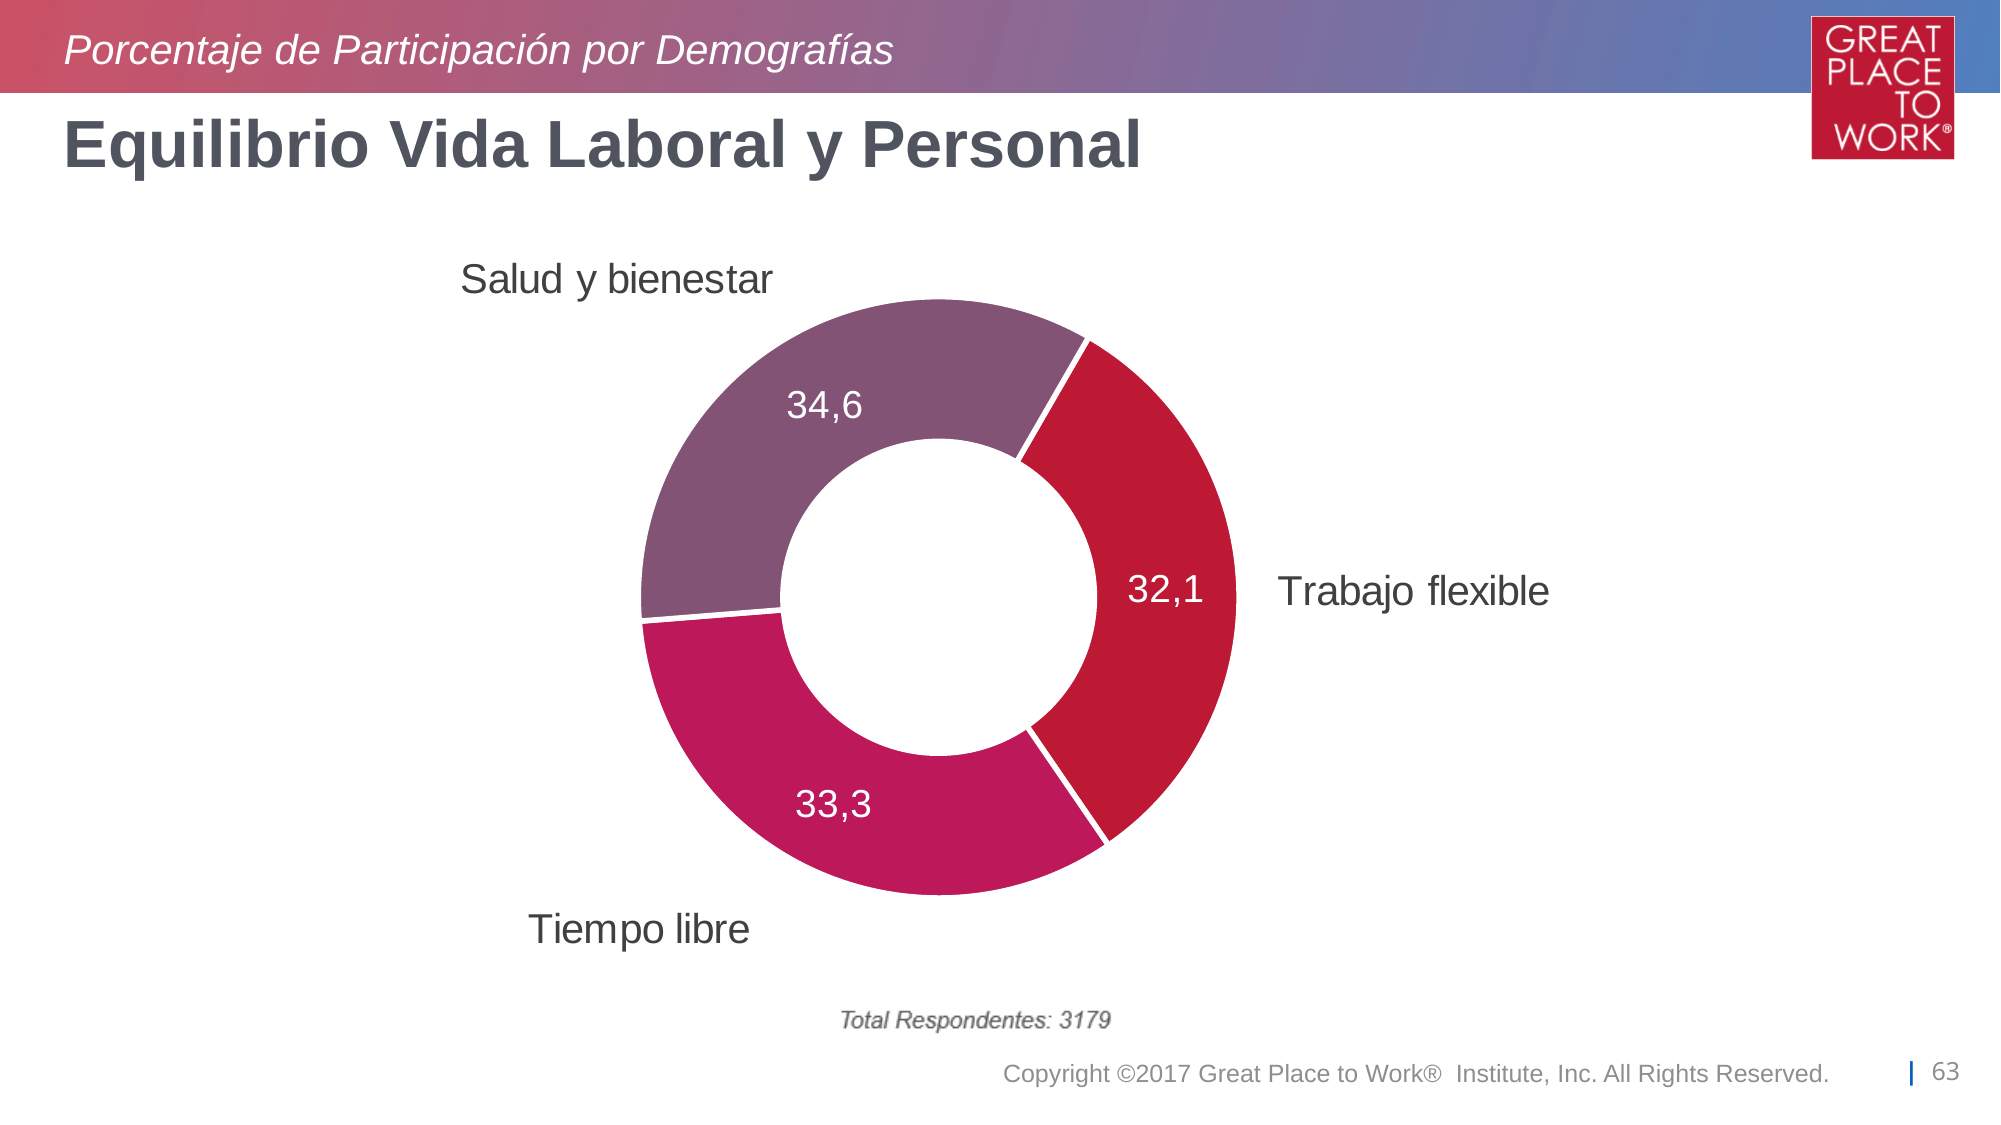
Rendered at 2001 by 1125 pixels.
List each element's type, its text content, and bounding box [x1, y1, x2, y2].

picture [0, 0, 2000, 93]
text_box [316, 208, 1640, 1103]
slide_number | 63 [1846, 1042, 1976, 1103]
title Equilibrio Vida Laboral y Personal [48, 92, 1976, 200]
footer Copyright ©2017 Great Place to Work® Institute, Inc. All Rights Reserved. [1640, 1042, 1846, 1103]
subtitle Porcentaje de Participación por Demografías [48, 21, 1894, 90]
